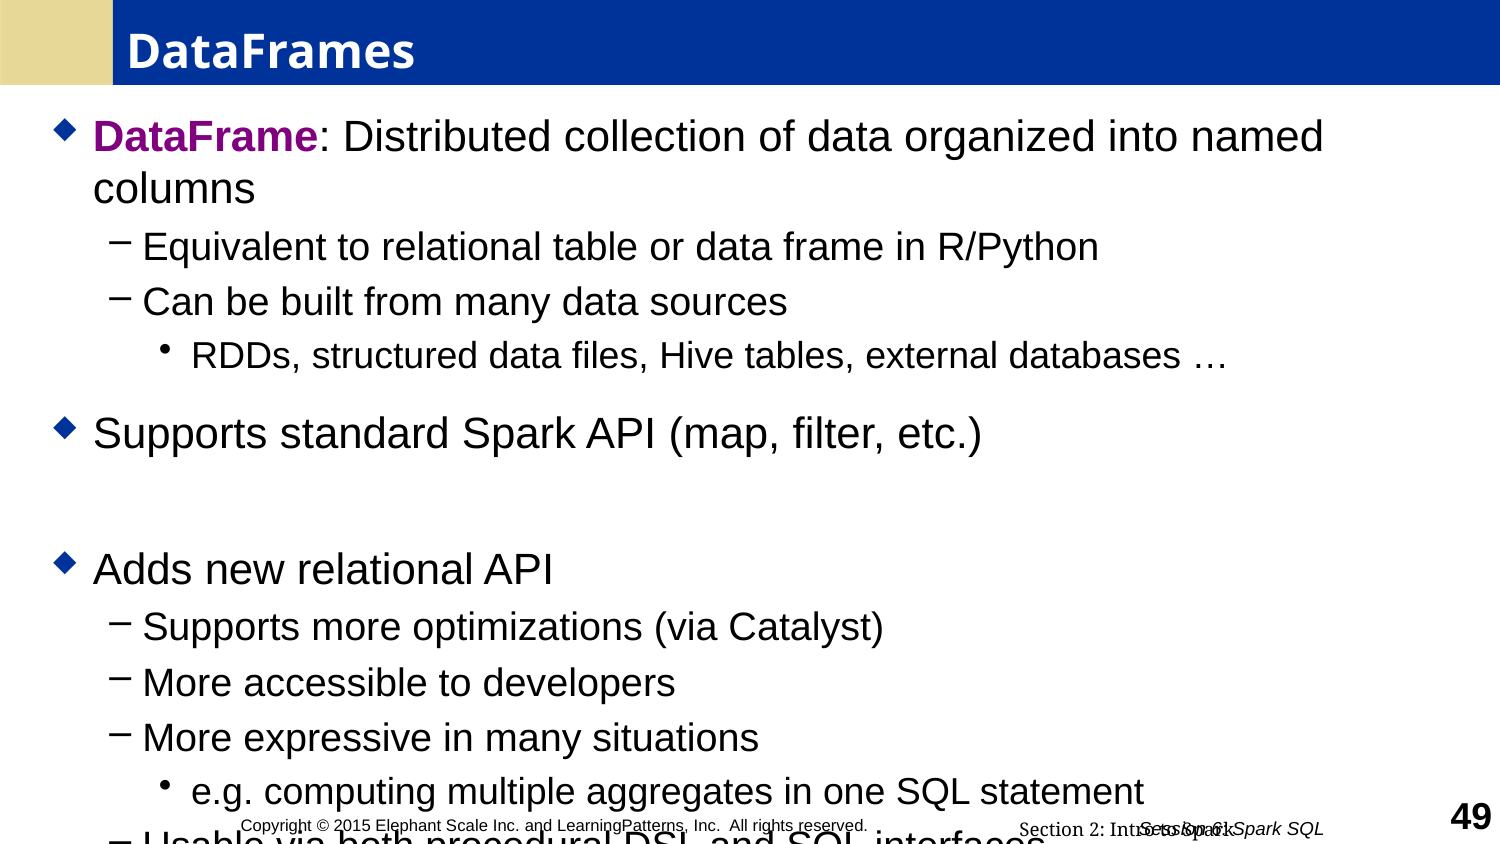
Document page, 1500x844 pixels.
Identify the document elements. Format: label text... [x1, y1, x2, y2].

picture [0, 0, 112, 85]
title DataFrames [112, 0, 1500, 86]
footer Copyright © 2015 Elephant Scale Inc. and LearningPatterns, Inc. All rights reserved. [200, 813, 909, 836]
text_box Session 6: Spark SQL [1042, 816, 1421, 843]
slide_number 49 [1404, 809, 1493, 838]
list DataFrame: Distributed collection of data organized into named columns Equivalent to relational table or data frame in R/Python Can be built from many data sources RDDs, structured data files, Hive tables, external databases … Supports standard Spark API (map, filter, etc.) Adds new relational API Supports more optimizations (via Catalyst) More accessible to developers More expressive in many situations e.g. computing multiple aggregates in one SQL statement Usable via both procedural DSL and SQL interfaces [37, 100, 1463, 796]
